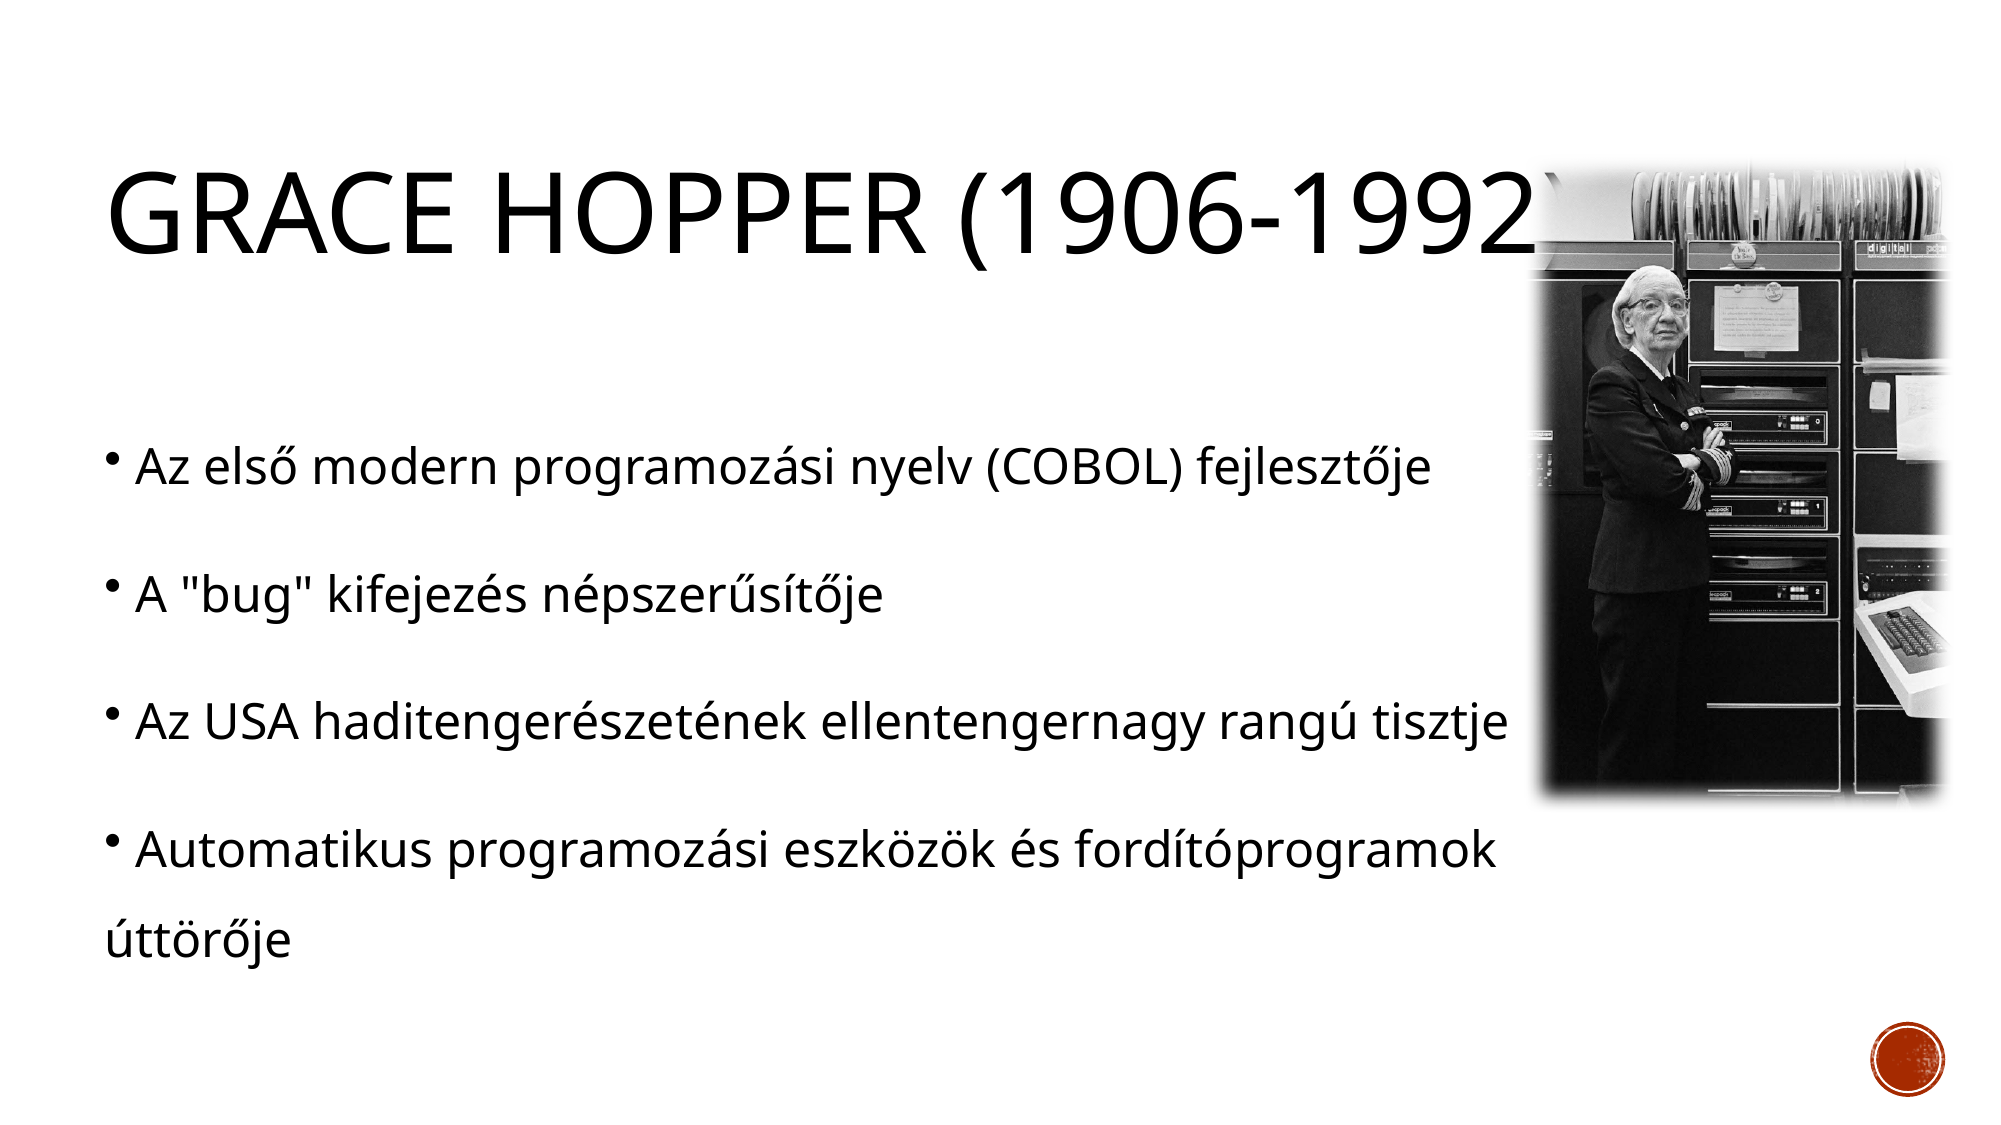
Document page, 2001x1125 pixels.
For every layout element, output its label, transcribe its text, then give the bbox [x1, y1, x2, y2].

list Az első modern programozási nyelv (COBOL) fejlesztője A "bug" kifejezés népszerűsítője Az USA haditengerészetének ellentengernagy rangú tisztje Automatikus programozási eszközök és fordítóprogramok úttörője [89, 359, 1678, 1013]
picture [1527, 156, 1953, 812]
title Grace Hopper (1906-1992) [89, 85, 1740, 349]
